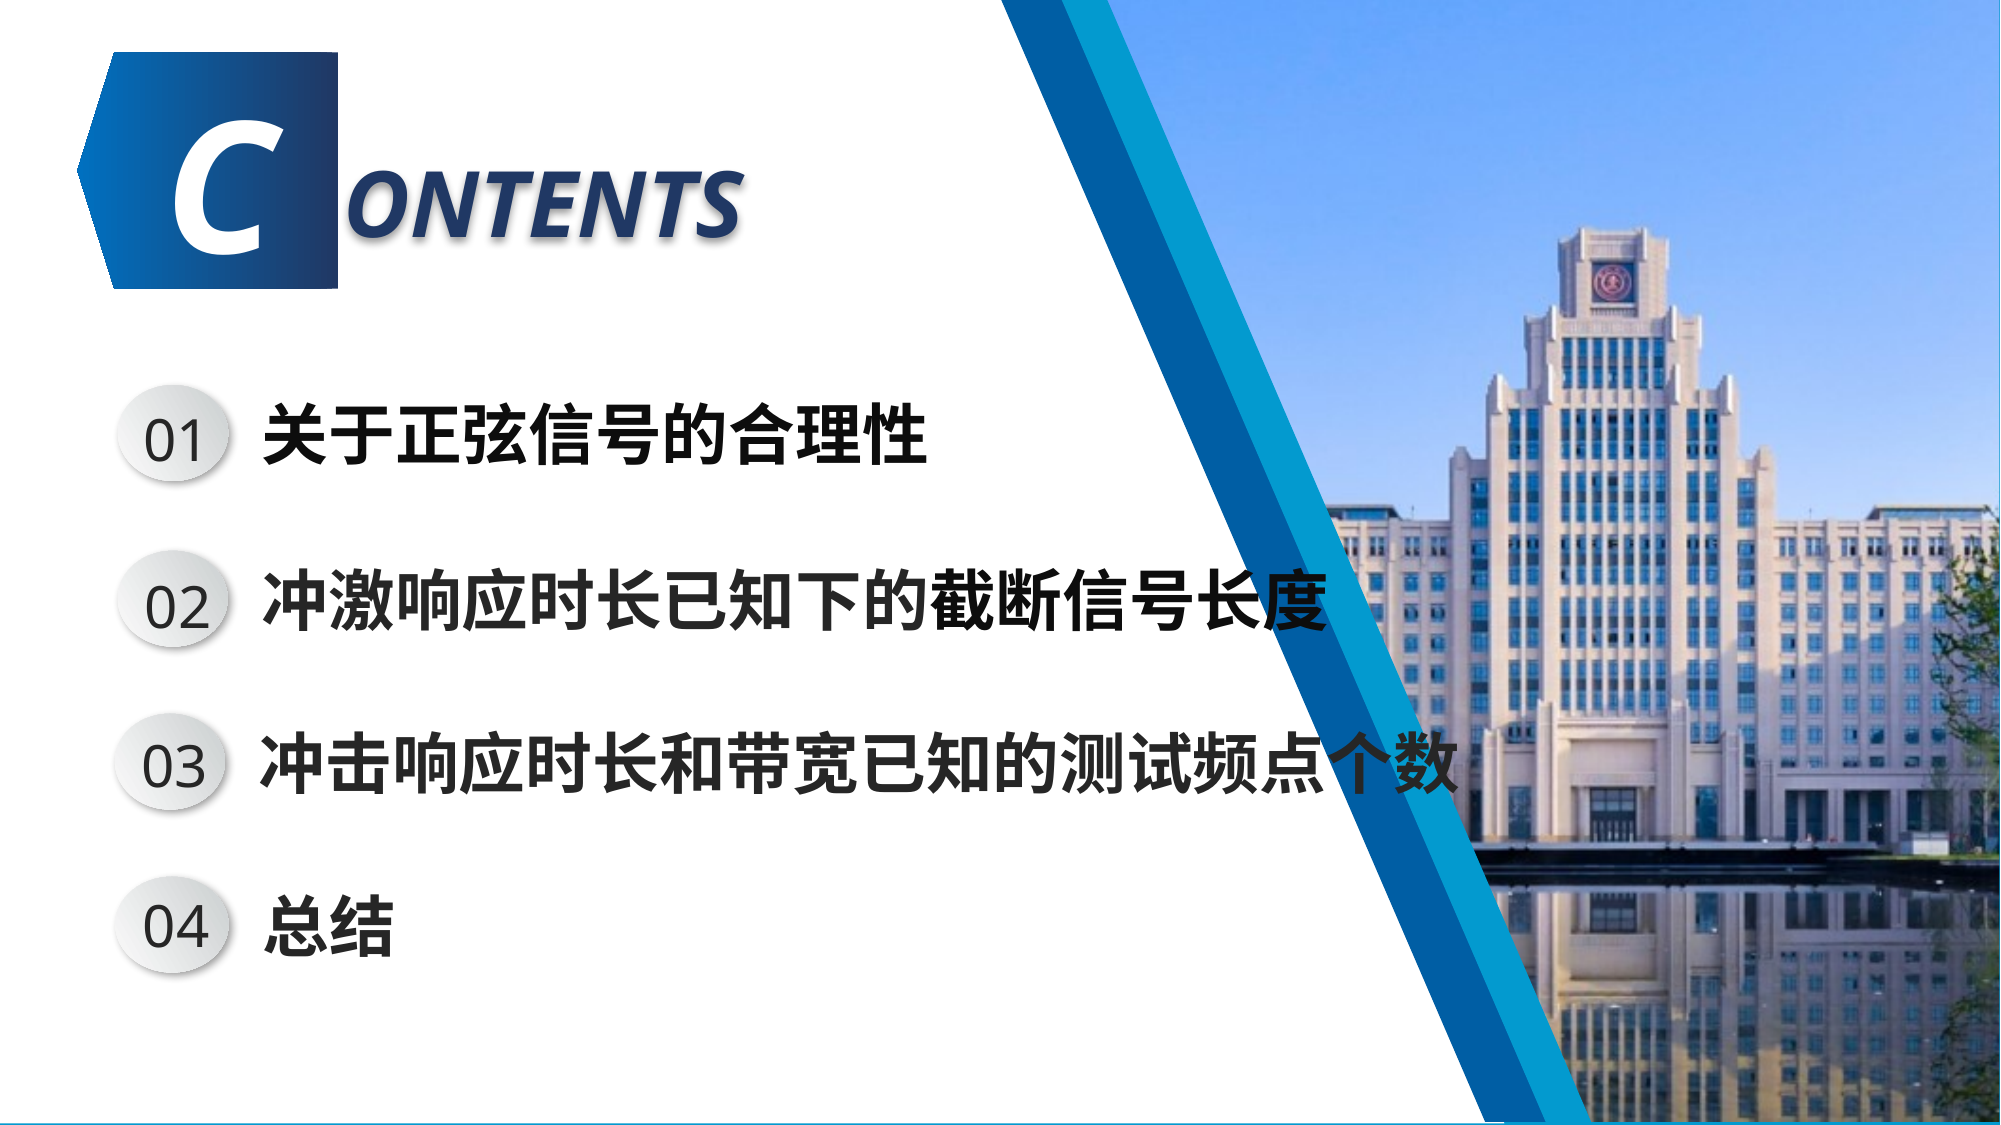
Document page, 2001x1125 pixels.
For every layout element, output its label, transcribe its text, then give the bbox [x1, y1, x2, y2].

text_box [76, 51, 340, 290]
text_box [117, 385, 985, 482]
text_box ONTENTS [328, 151, 945, 260]
text_box C [149, 62, 292, 298]
picture [1109, 0, 2000, 1121]
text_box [114, 713, 1500, 810]
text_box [115, 876, 572, 973]
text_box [112, 550, 1481, 647]
